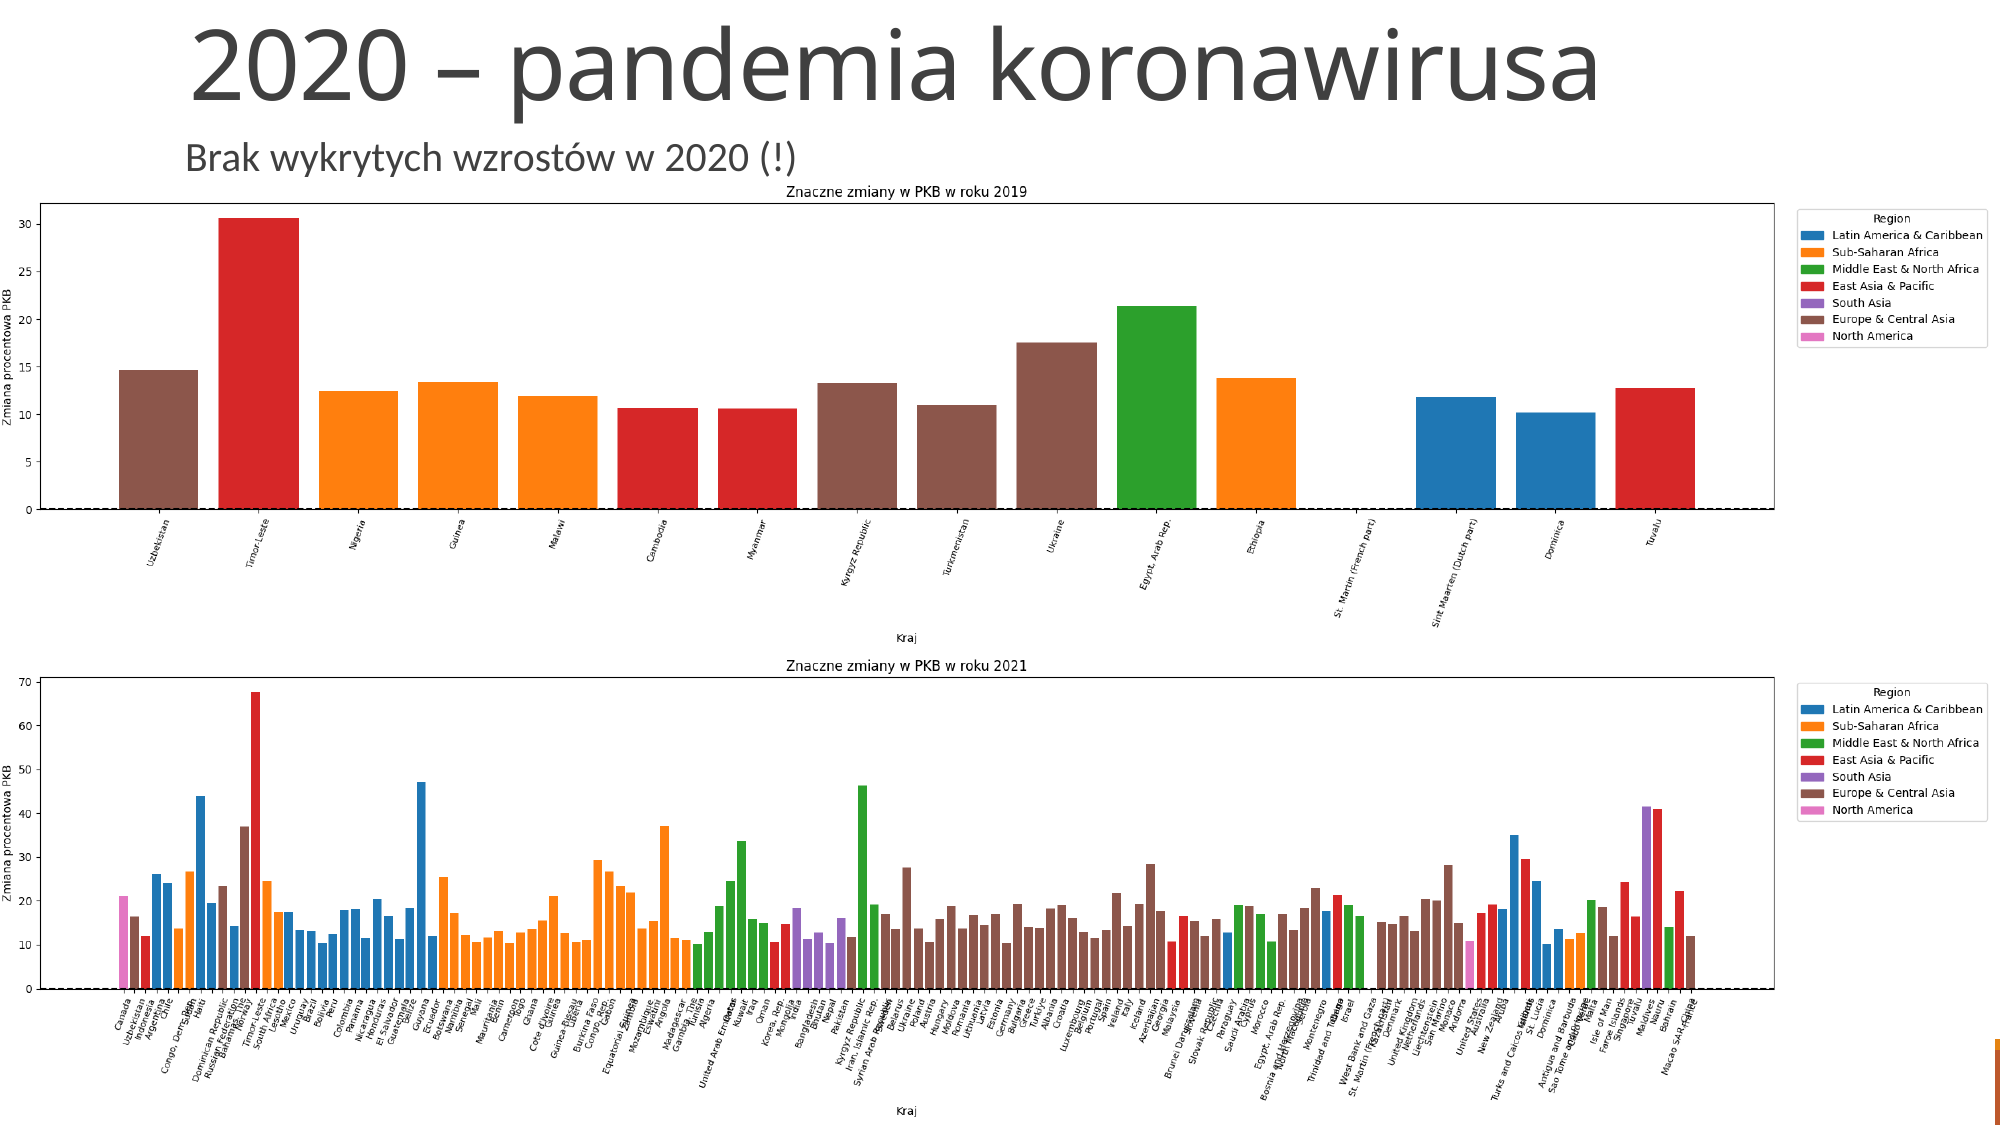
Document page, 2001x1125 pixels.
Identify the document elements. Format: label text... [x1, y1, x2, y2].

title 2020 – pandemia koronawirusa [174, 12, 1825, 128]
list Brak wykrytych wzrostów w 2020 (!) [170, 128, 1820, 173]
picture [0, 177, 1996, 1125]
